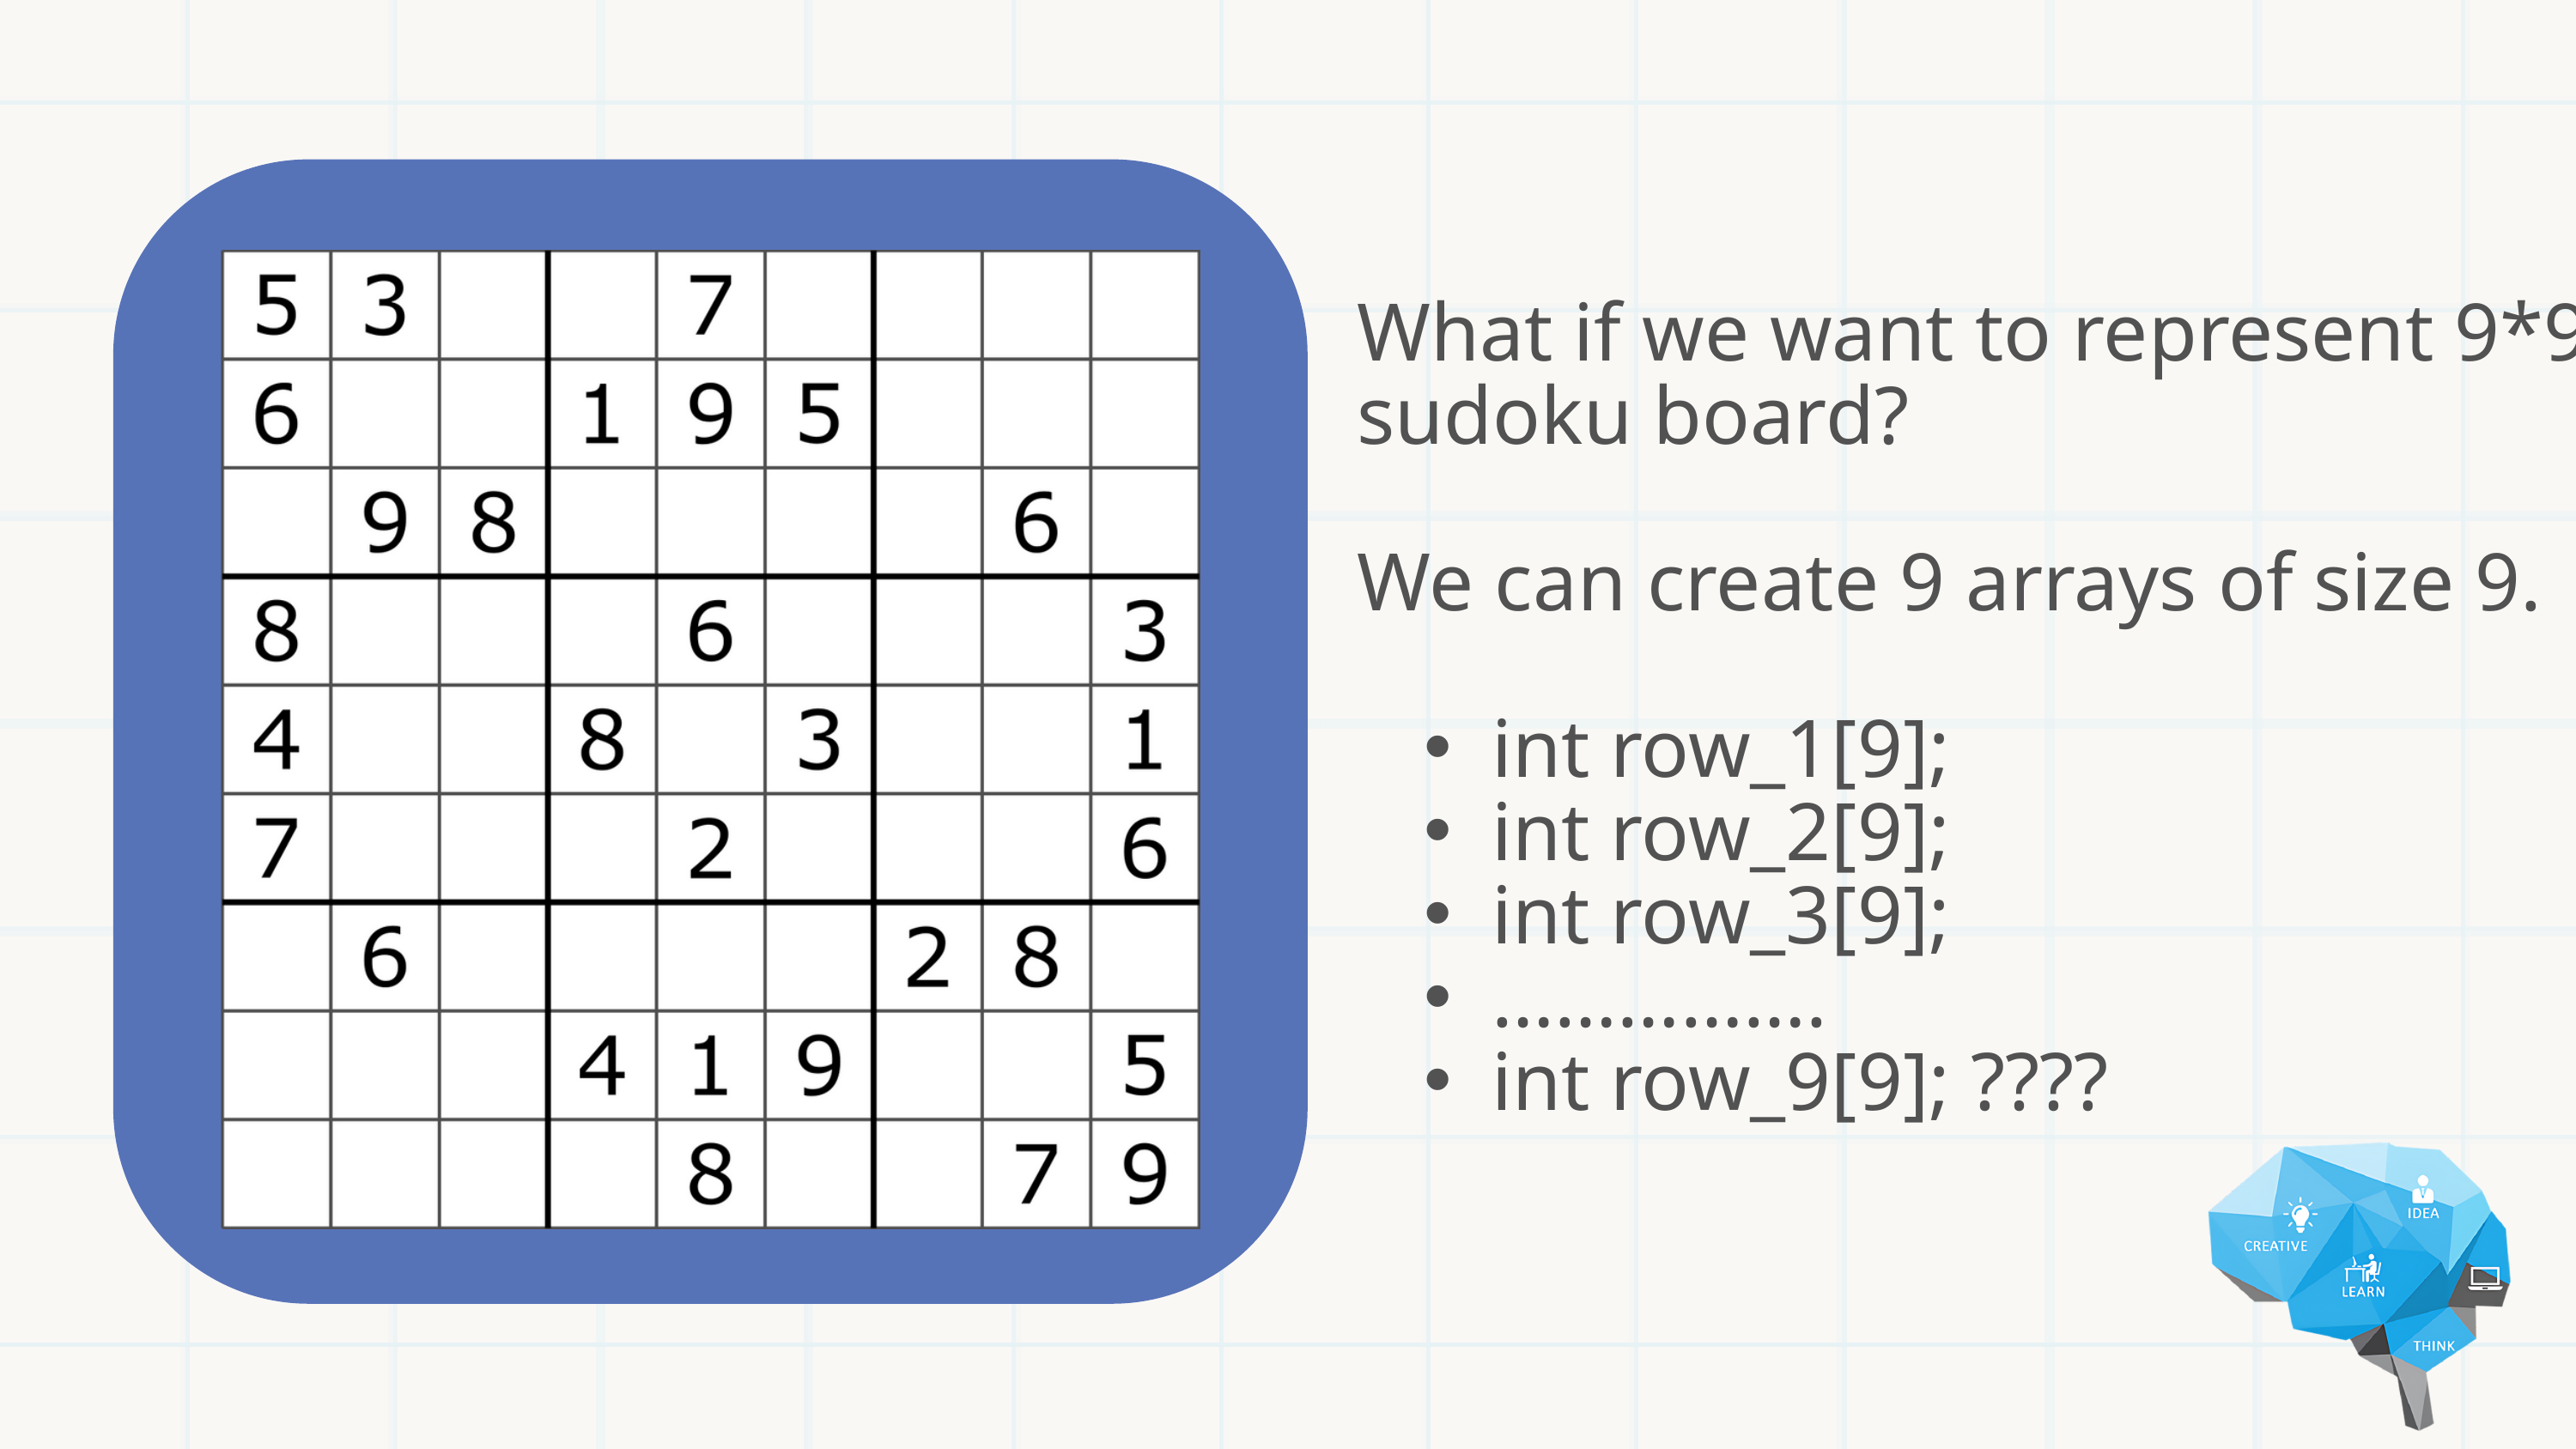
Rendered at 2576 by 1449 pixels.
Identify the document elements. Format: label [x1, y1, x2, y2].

text_box [0, 0, 2576, 1449]
text_box [112, 159, 1309, 1304]
